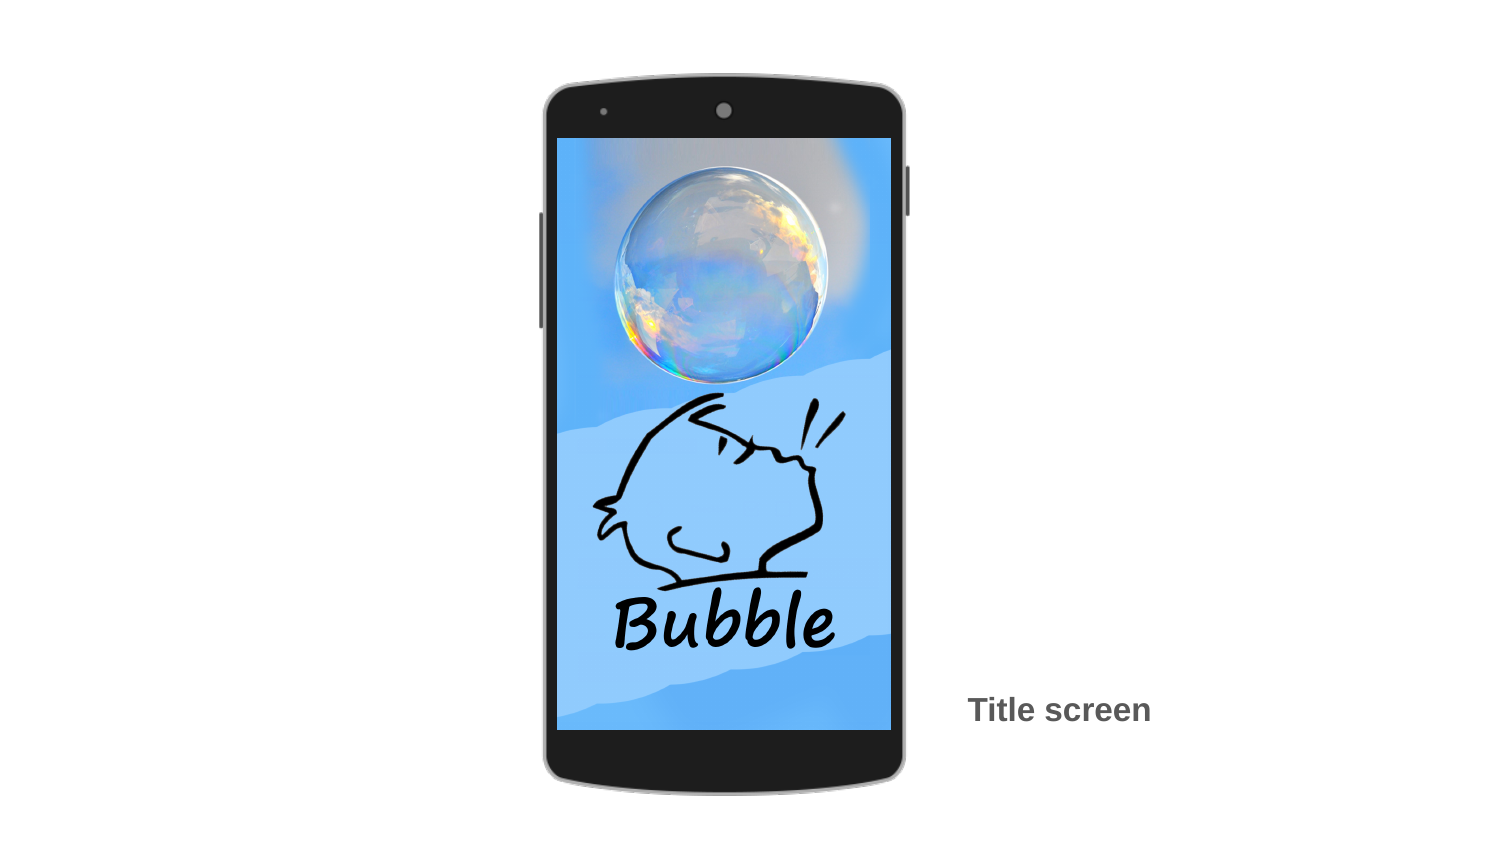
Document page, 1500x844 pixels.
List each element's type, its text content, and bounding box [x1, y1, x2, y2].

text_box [535, 58, 913, 810]
list Title screen [952, 673, 1380, 829]
